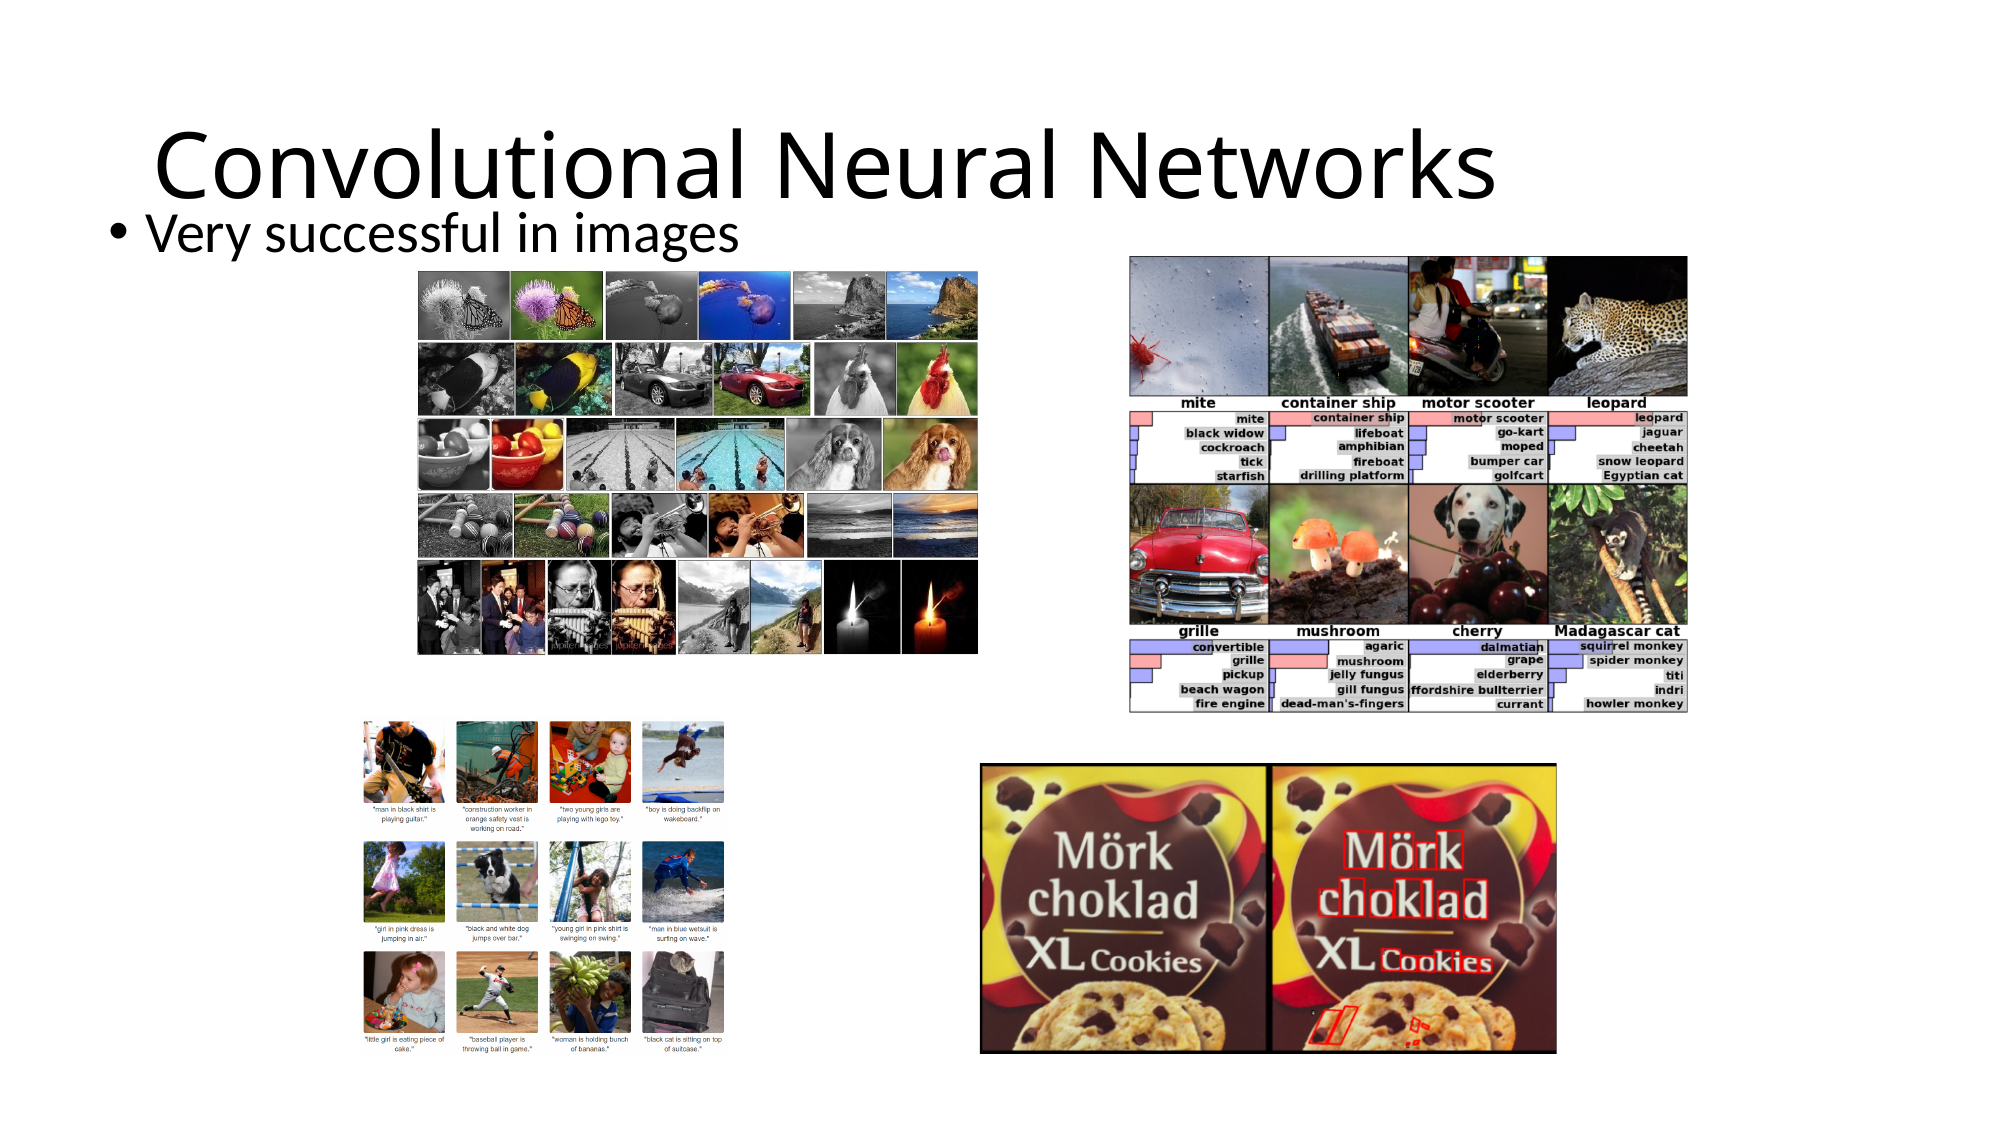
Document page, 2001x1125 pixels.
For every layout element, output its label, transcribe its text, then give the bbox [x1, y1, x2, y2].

picture [416, 269, 980, 656]
picture [979, 763, 1557, 1054]
picture [1120, 251, 1691, 716]
title Convolutional Neural Networks [137, 59, 1863, 278]
picture [359, 715, 727, 1054]
list Very successful in images [93, 195, 1819, 909]
